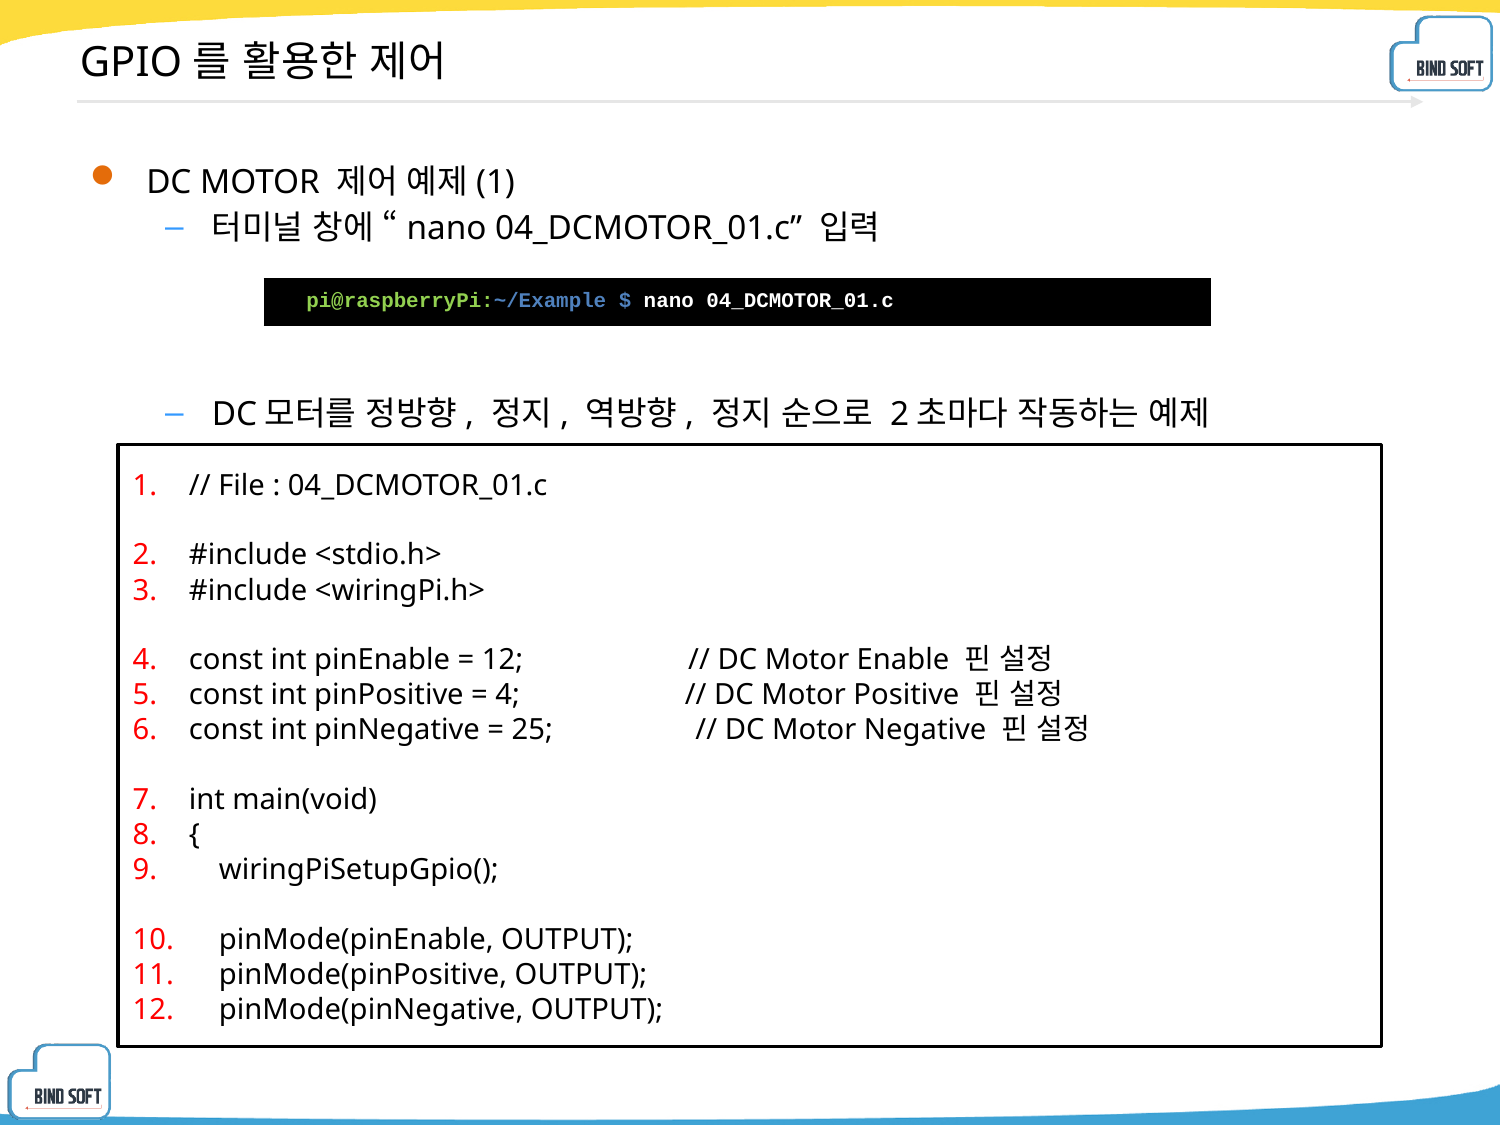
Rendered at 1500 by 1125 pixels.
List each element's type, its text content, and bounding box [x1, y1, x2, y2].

list DC MOTOR 제어 예제(1) 터미널 창에 “nano 04_DCMOTOR_01.c” 입력 DC모터를 정방향, 정지, 역방향, 정지 순으로 2초마다 작동하는 예제 [75, 152, 1425, 1055]
text_box // File : 04_DCMOTOR_01.c #include <stdio.h> #include <wiringPi.h> const int pinEnable = 12; // DC Motor Enable 핀 설정 const int pinPositive = 4; // DC Motor Positive 핀 설정 const int pinNegative = 25; // DC Motor Negative 핀 설정 int main(void) { wiringPiSetupGpio(); pinMode(pinEnable, OUTPUT); pinMode(pinPositive, OUTPUT); pinMode(pinNegative, OUTPUT); [117, 444, 1382, 1047]
picture [0, 1003, 1500, 1125]
table_header pi@raspberryPi:~/Example $ nano 04_DCMOTOR_01.c [265, 280, 1209, 325]
title GPIO를 활용한 제어 [64, 11, 1436, 108]
picture [0, 0, 1500, 96]
